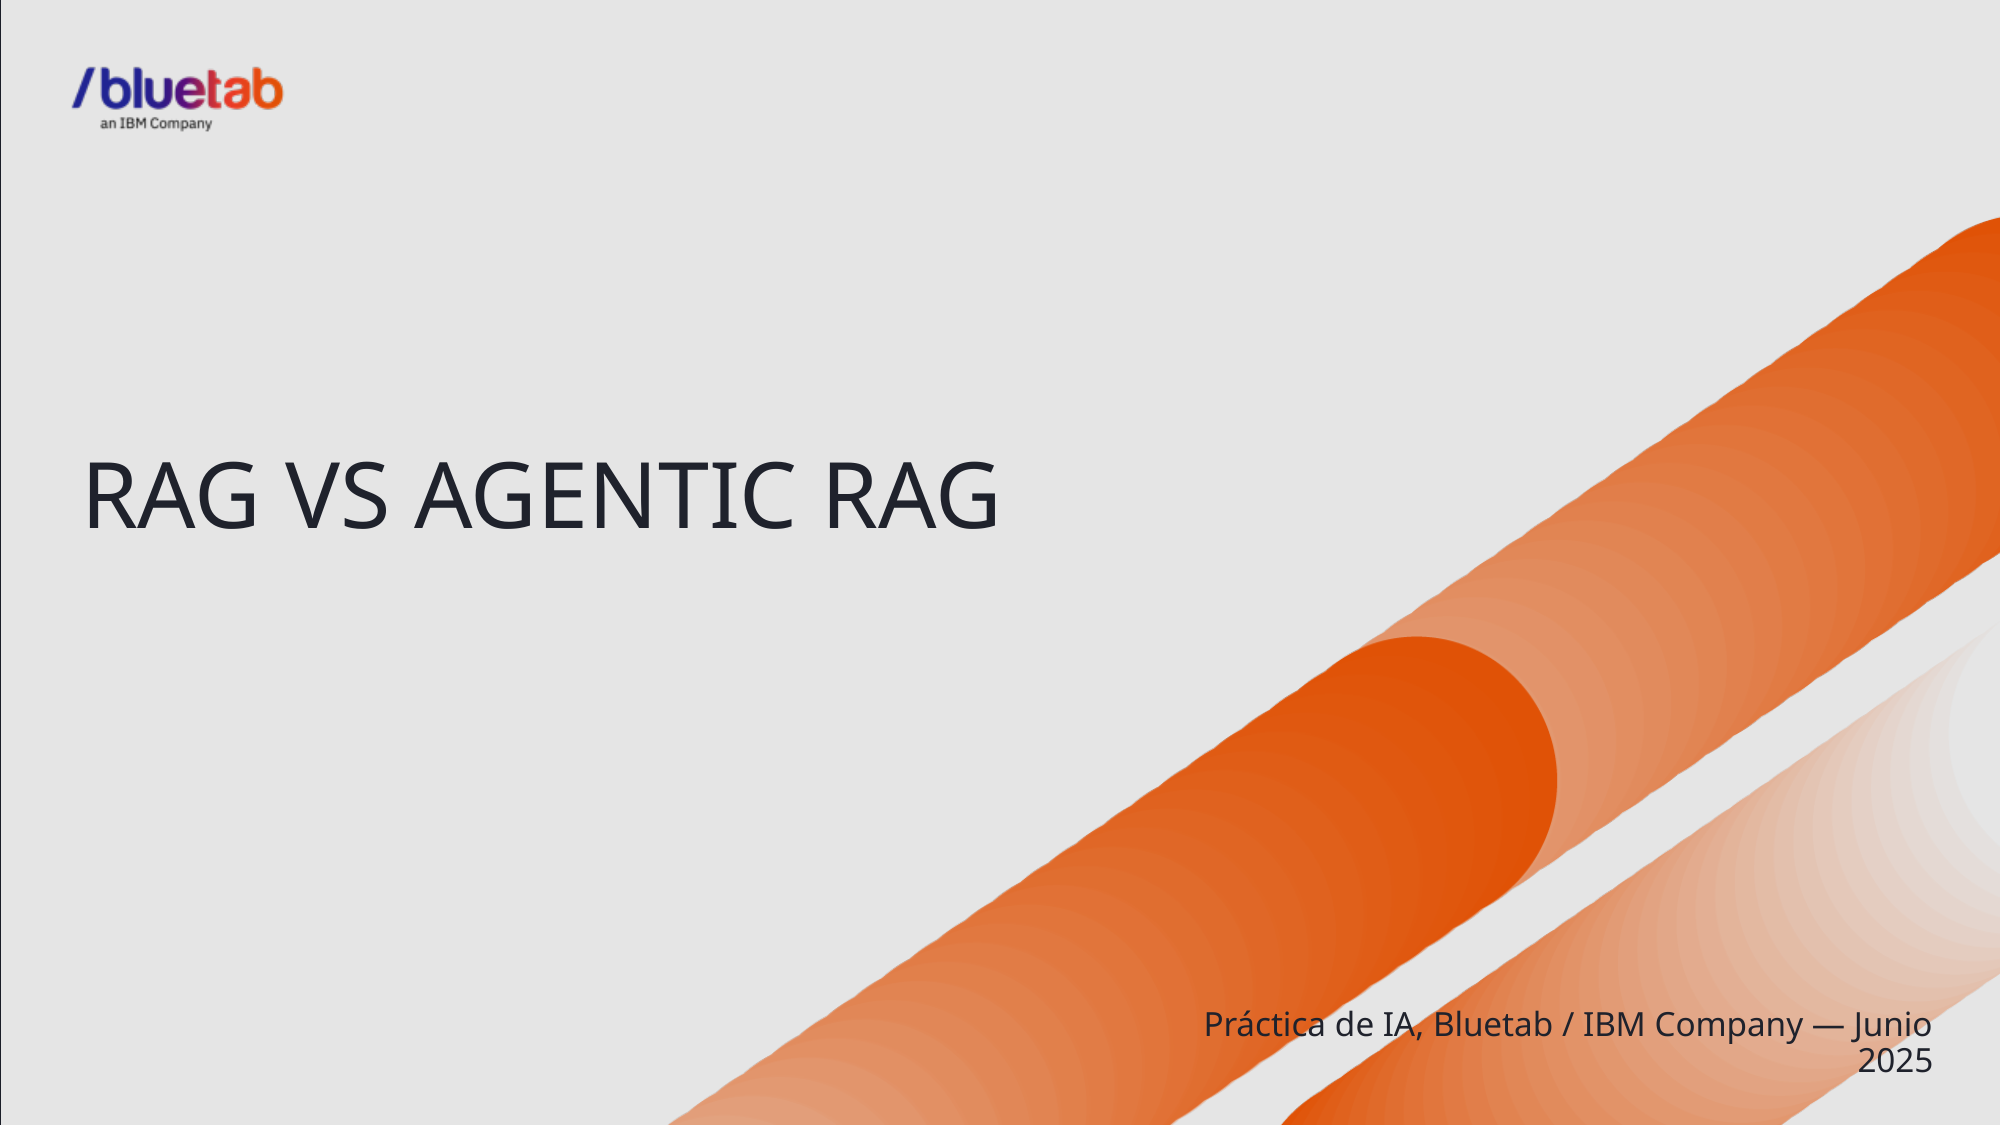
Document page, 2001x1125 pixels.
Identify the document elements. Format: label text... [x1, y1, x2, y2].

list RAG VS AGENTIC RAG [57, 441, 1229, 715]
picture [50, 0, 2000, 1125]
list Práctica de IA, Bluetab / IBM Company — Junio 2025 [1072, 1000, 1949, 1062]
